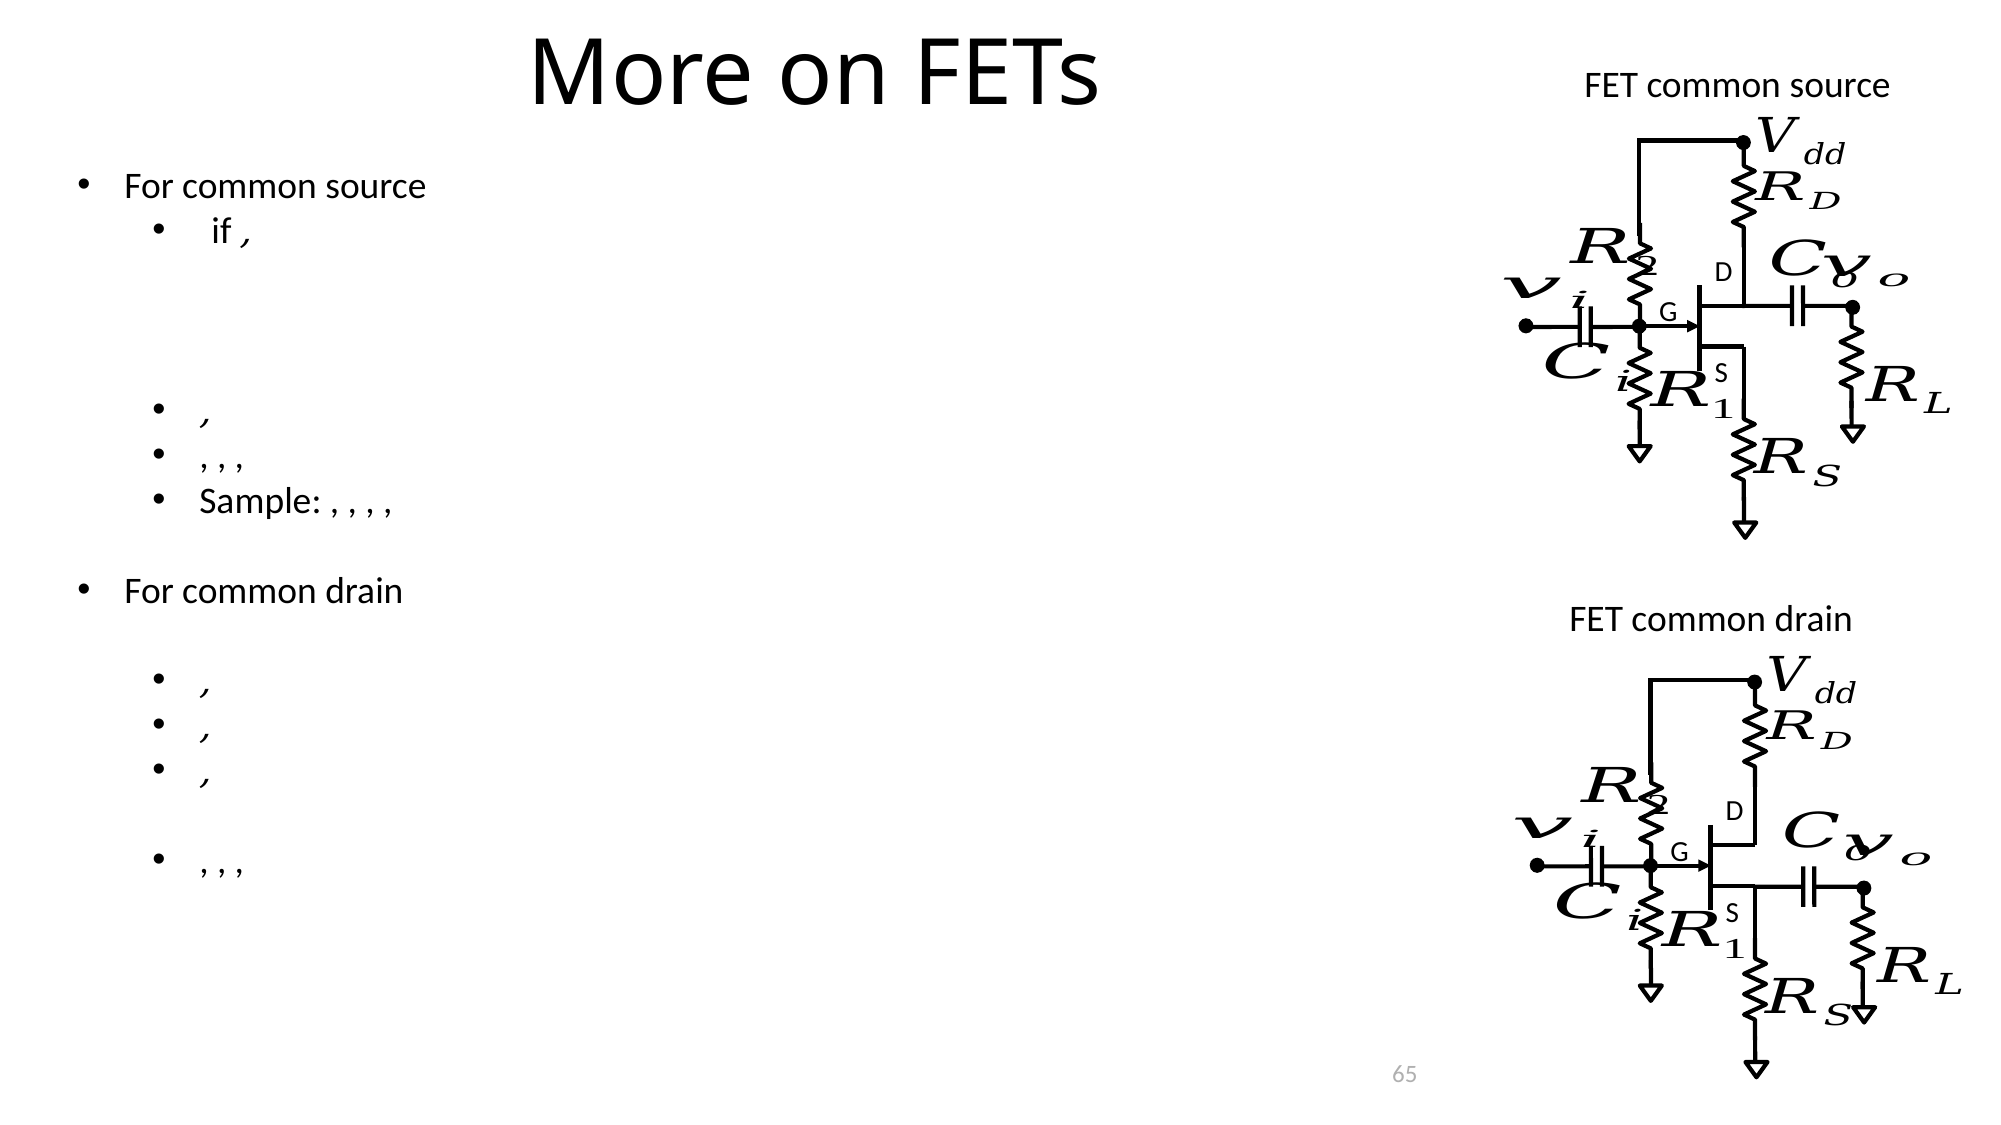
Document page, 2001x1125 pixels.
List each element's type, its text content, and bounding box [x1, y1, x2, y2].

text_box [1499, 52, 1954, 538]
slide_number 65 [1074, 738, 1425, 1125]
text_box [1510, 586, 1965, 1078]
text_box More on FETs [0, 6, 1761, 131]
